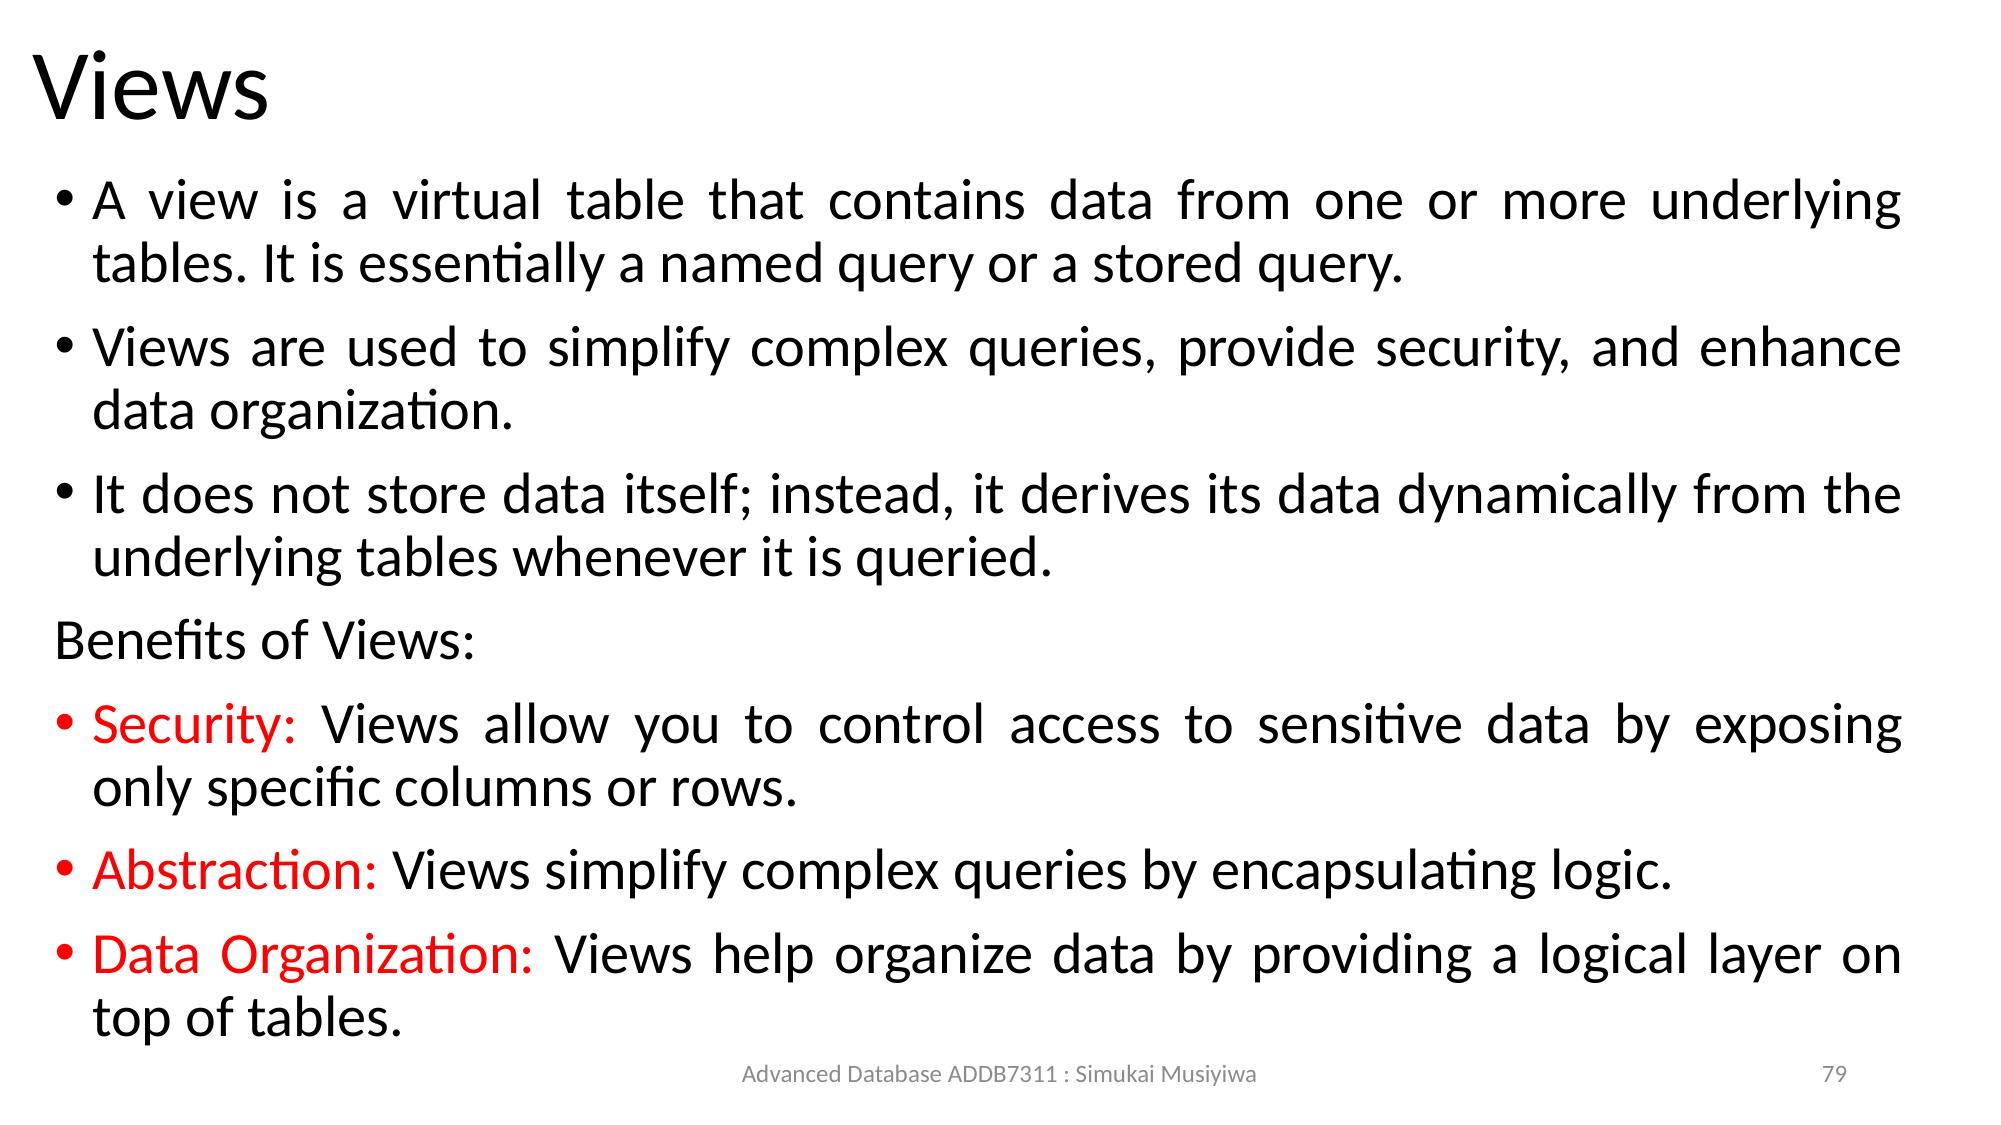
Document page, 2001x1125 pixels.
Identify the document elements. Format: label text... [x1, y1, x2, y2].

list A view is a virtual table that contains data from one or more underlying tables. It is essentially a named query or a stored query. Views are used to simplify complex queries, provide security, and enhance data organization. It does not store data itself; instead, it derives its data dynamically from the underlying tables whenever it is queried. Benefits of Views: Security: Views allow you to control access to sensitive data by exposing only specific columns or rows. Abstraction: Views simplify complex queries by encapsulating logic. Data Organization: Views help organize data by providing a logical layer on top of tables. [39, 162, 1919, 1061]
slide_number 79 [1412, 1042, 1863, 1103]
title Views [17, 6, 857, 168]
footer Advanced Database ADDB7311 : Simukai Musiyiwa [662, 1042, 1338, 1103]
